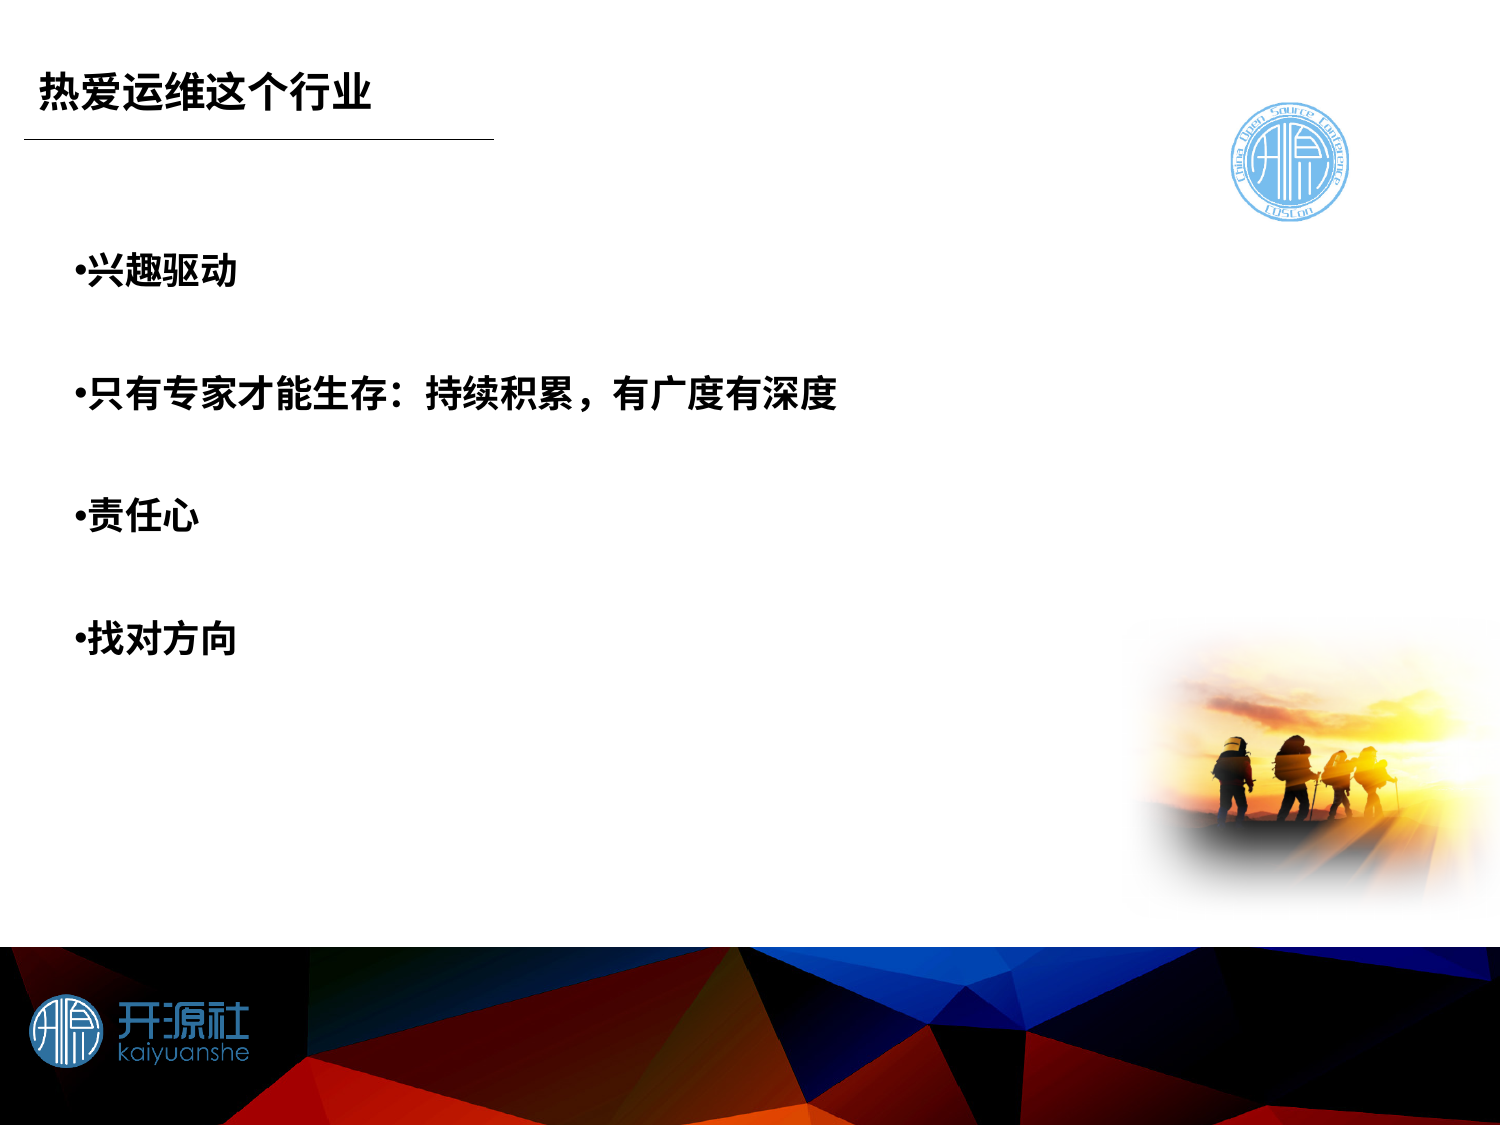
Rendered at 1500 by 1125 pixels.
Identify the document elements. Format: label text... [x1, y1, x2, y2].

text_box 热爱运维这个行业 [24, 64, 1318, 140]
text_box 兴趣驱动 只有专家才能生存：持续积累，有广度有深度 责任心 找对方向 [59, 178, 1354, 679]
picture [1199, 81, 1397, 254]
picture [1121, 616, 1500, 921]
picture [0, 947, 1500, 1125]
